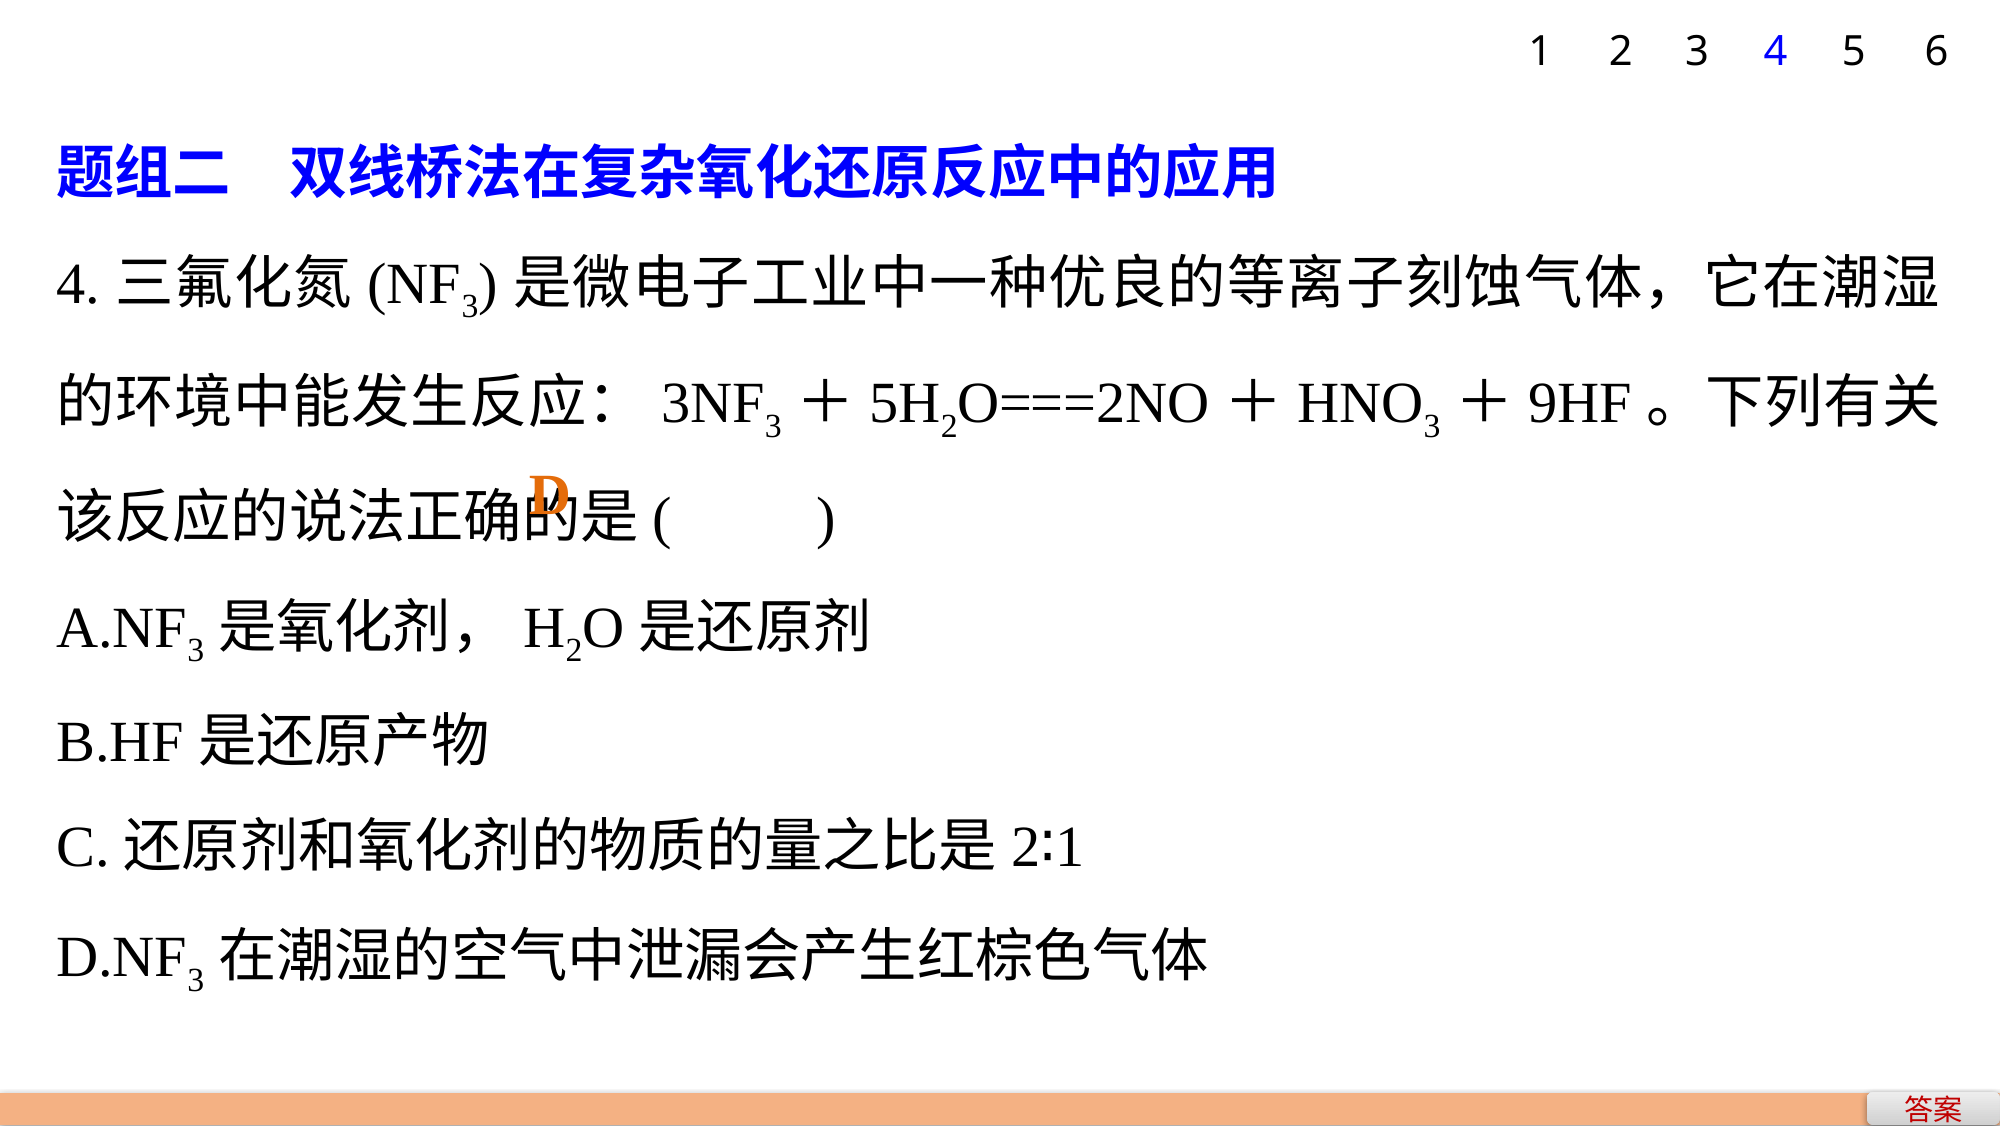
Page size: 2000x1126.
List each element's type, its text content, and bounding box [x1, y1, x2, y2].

text_box 3 [1668, 1, 1726, 97]
text_box 4 [1743, 1, 1809, 97]
text_box 5 [1821, 1, 1887, 97]
text_box 答案 [1866, 1091, 2000, 1126]
text_box 2 [1590, 1, 1652, 97]
text_box D [514, 413, 586, 534]
text_box 题组二 双线桥法在复杂氧化还原反应中的应用 4.三氟化氮(NF3)是微电子工业中一种优良的等离子刻蚀气体，它在潮湿的环境中能发生反应：3NF3＋5H2O===2NO＋HNO3＋9HF。下列有关该反应的说法正确的是( ) A.NF3是氧化剂，H2O是还原剂 B.HF是还原产物 C.还原剂和氧化剂的物质的量之比是2∶1 D.NF3在潮湿的空气中泄漏会产生红棕色气体 [36, 90, 1961, 1008]
text_box 1 [1507, 1, 1573, 97]
text_box 6 [1904, 1, 1970, 97]
text_box [0, 1092, 1866, 1126]
